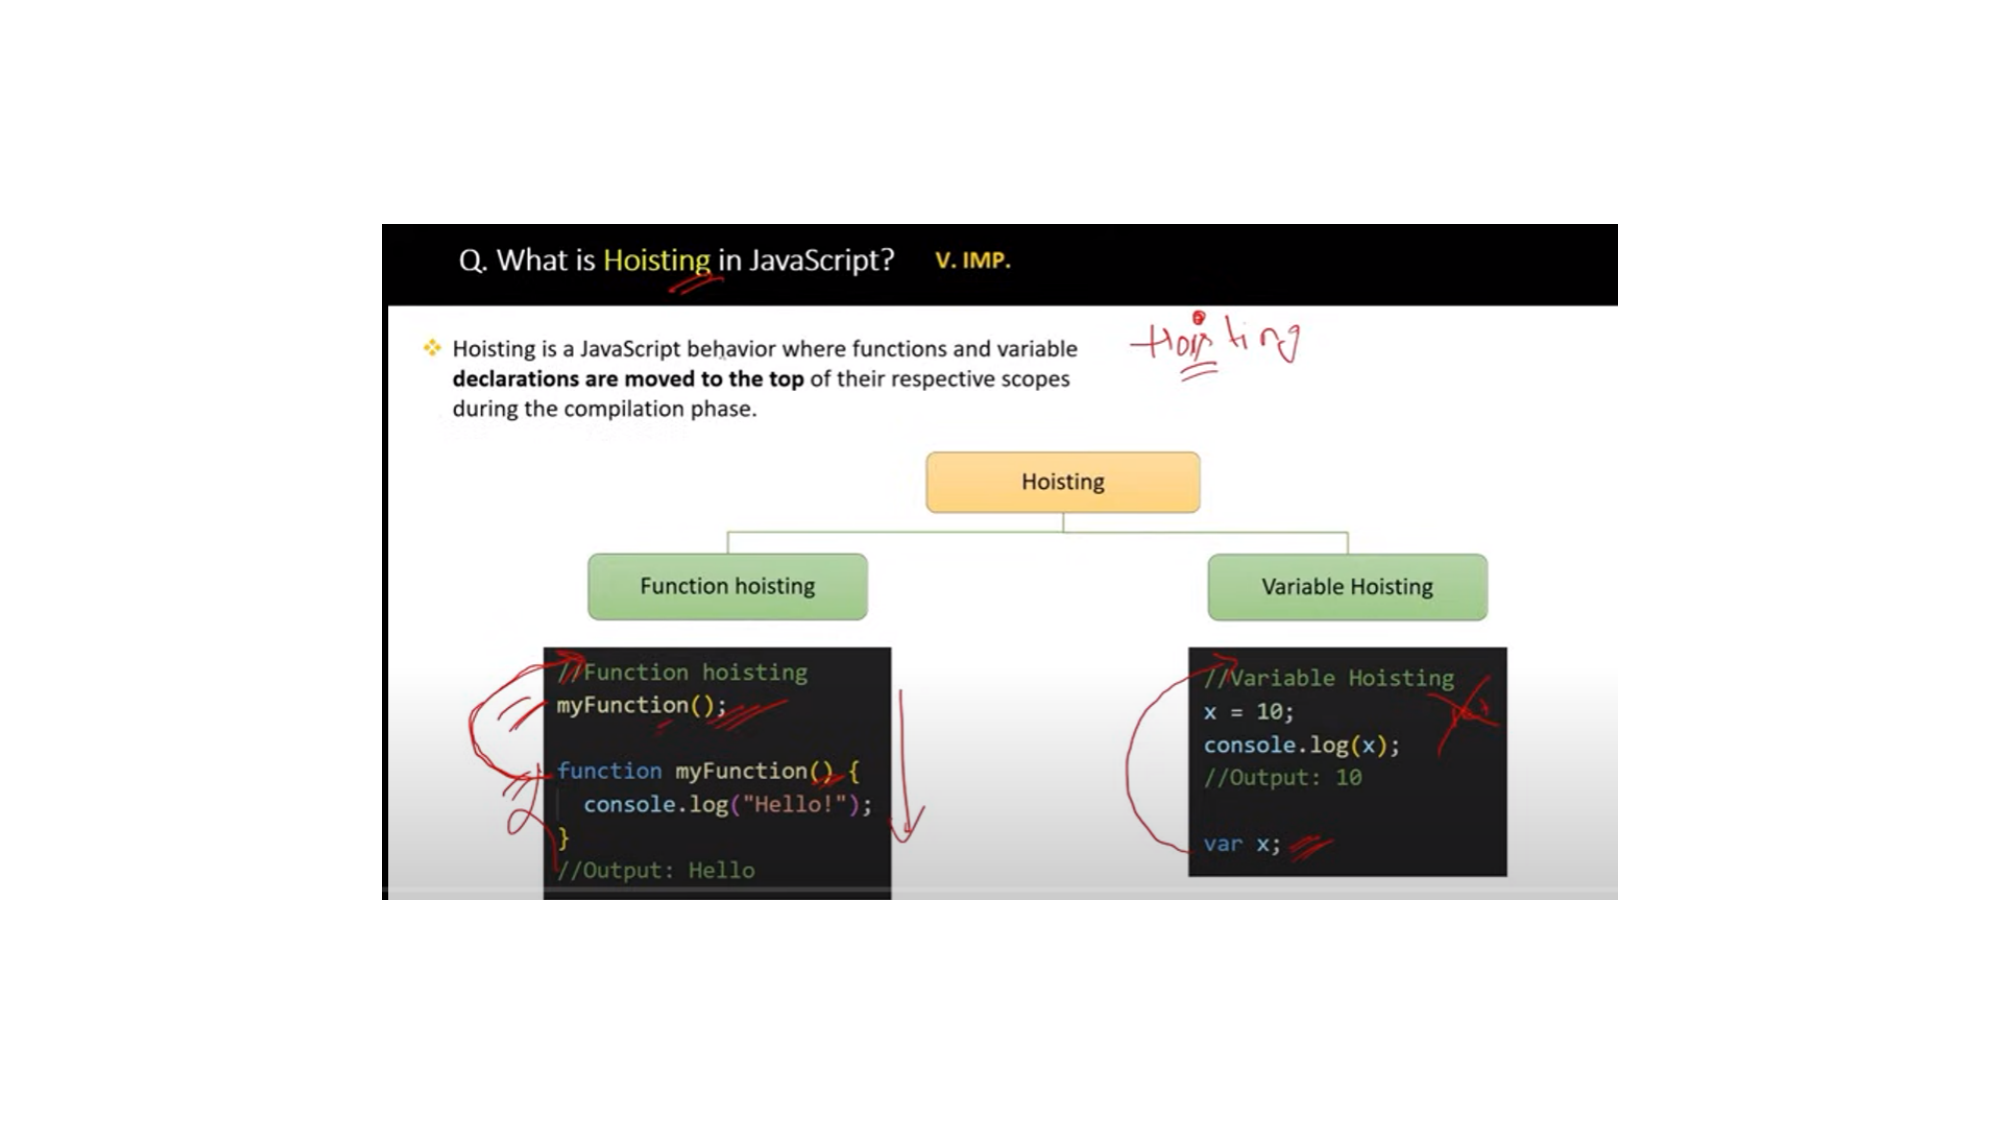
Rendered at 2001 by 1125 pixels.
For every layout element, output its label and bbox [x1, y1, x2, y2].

picture [382, 224, 1618, 901]
